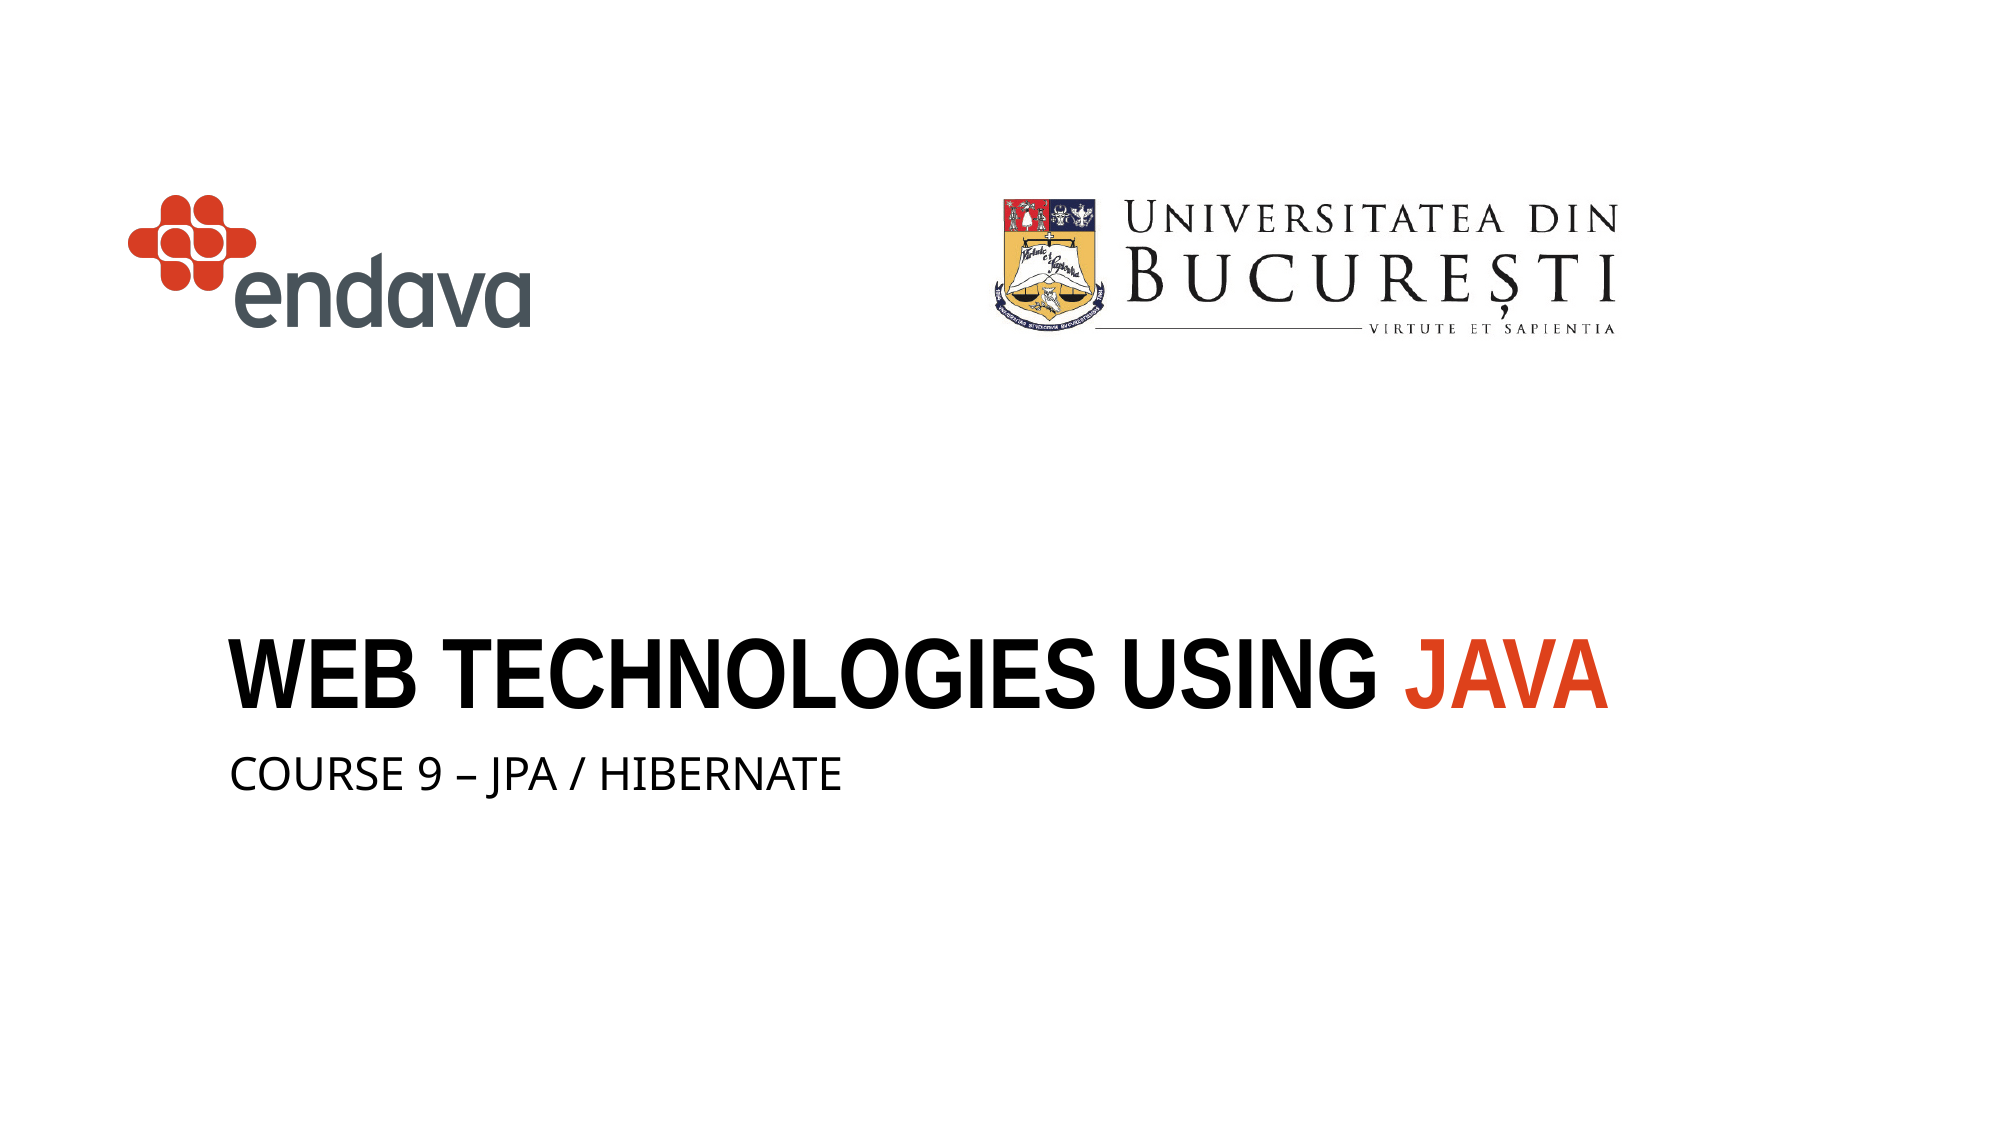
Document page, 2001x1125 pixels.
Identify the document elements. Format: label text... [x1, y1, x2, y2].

title Web technologies using java [228, 558, 1637, 733]
picture [978, 176, 1637, 353]
picture [128, 195, 530, 328]
list Course 9 – JPA / Hibernate [228, 743, 1419, 915]
